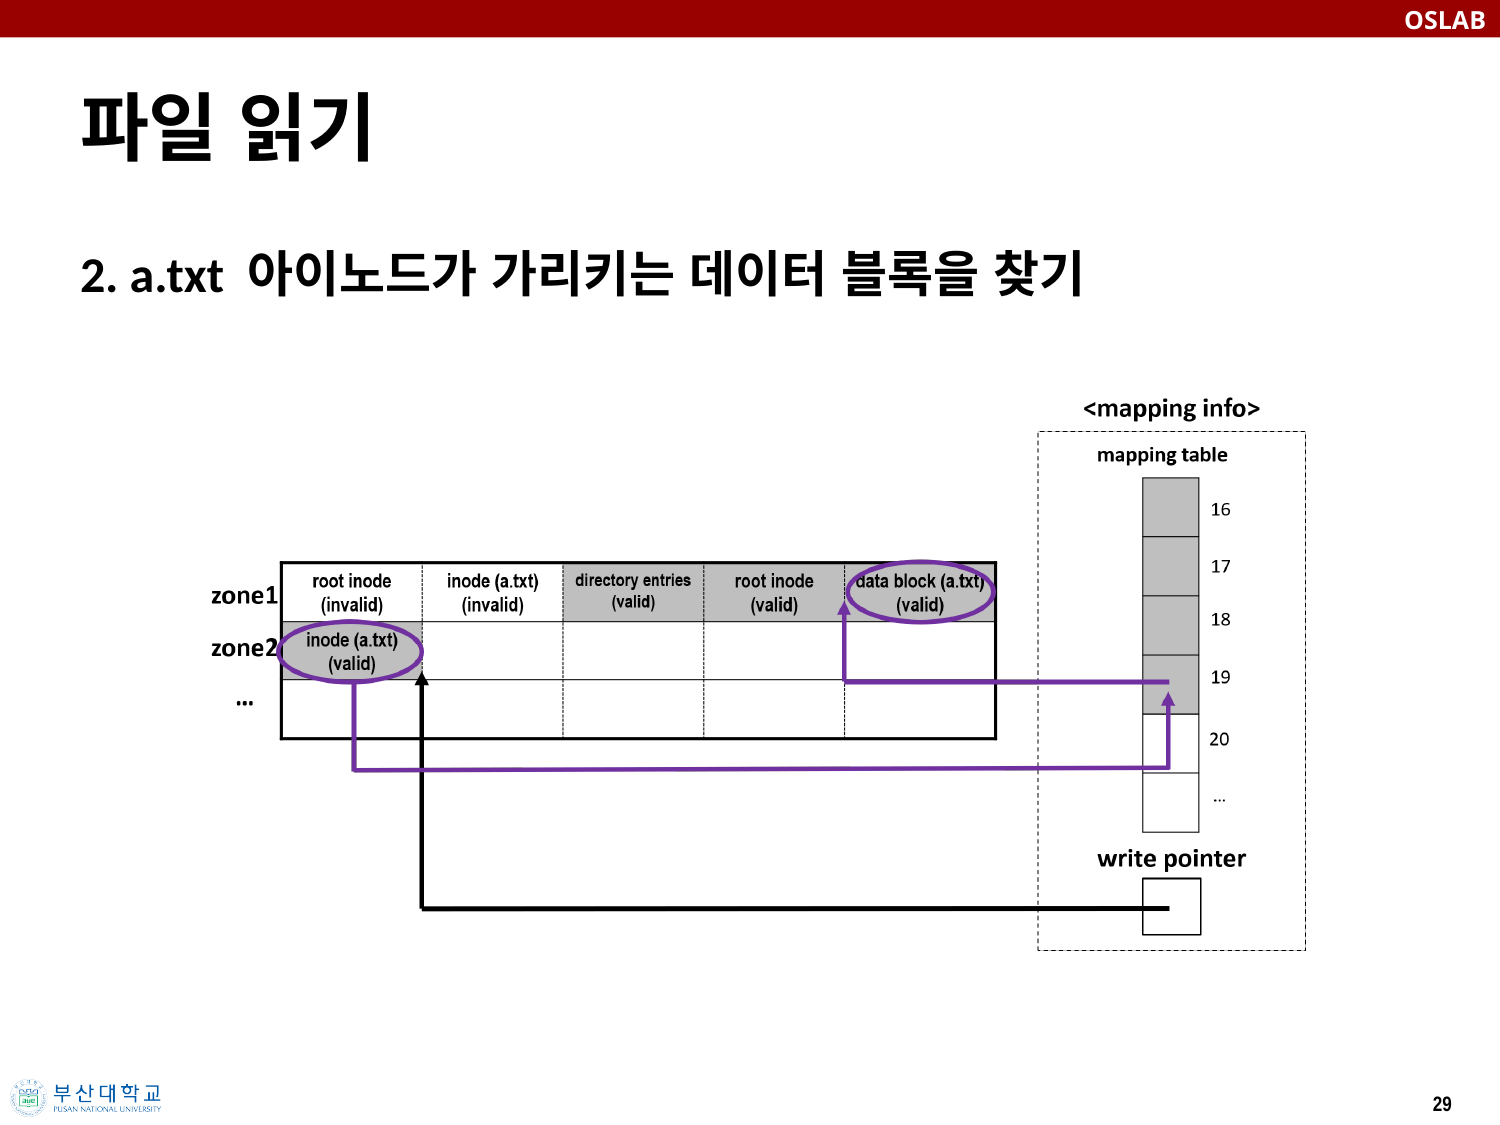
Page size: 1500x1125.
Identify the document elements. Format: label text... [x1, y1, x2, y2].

text_box 2. a.txt 아이노드가 가리키는 데이터 블록을 찾기 [65, 209, 1438, 335]
picture [194, 381, 1306, 952]
picture [8, 1078, 163, 1118]
title 파일 읽기 [64, 62, 1438, 188]
